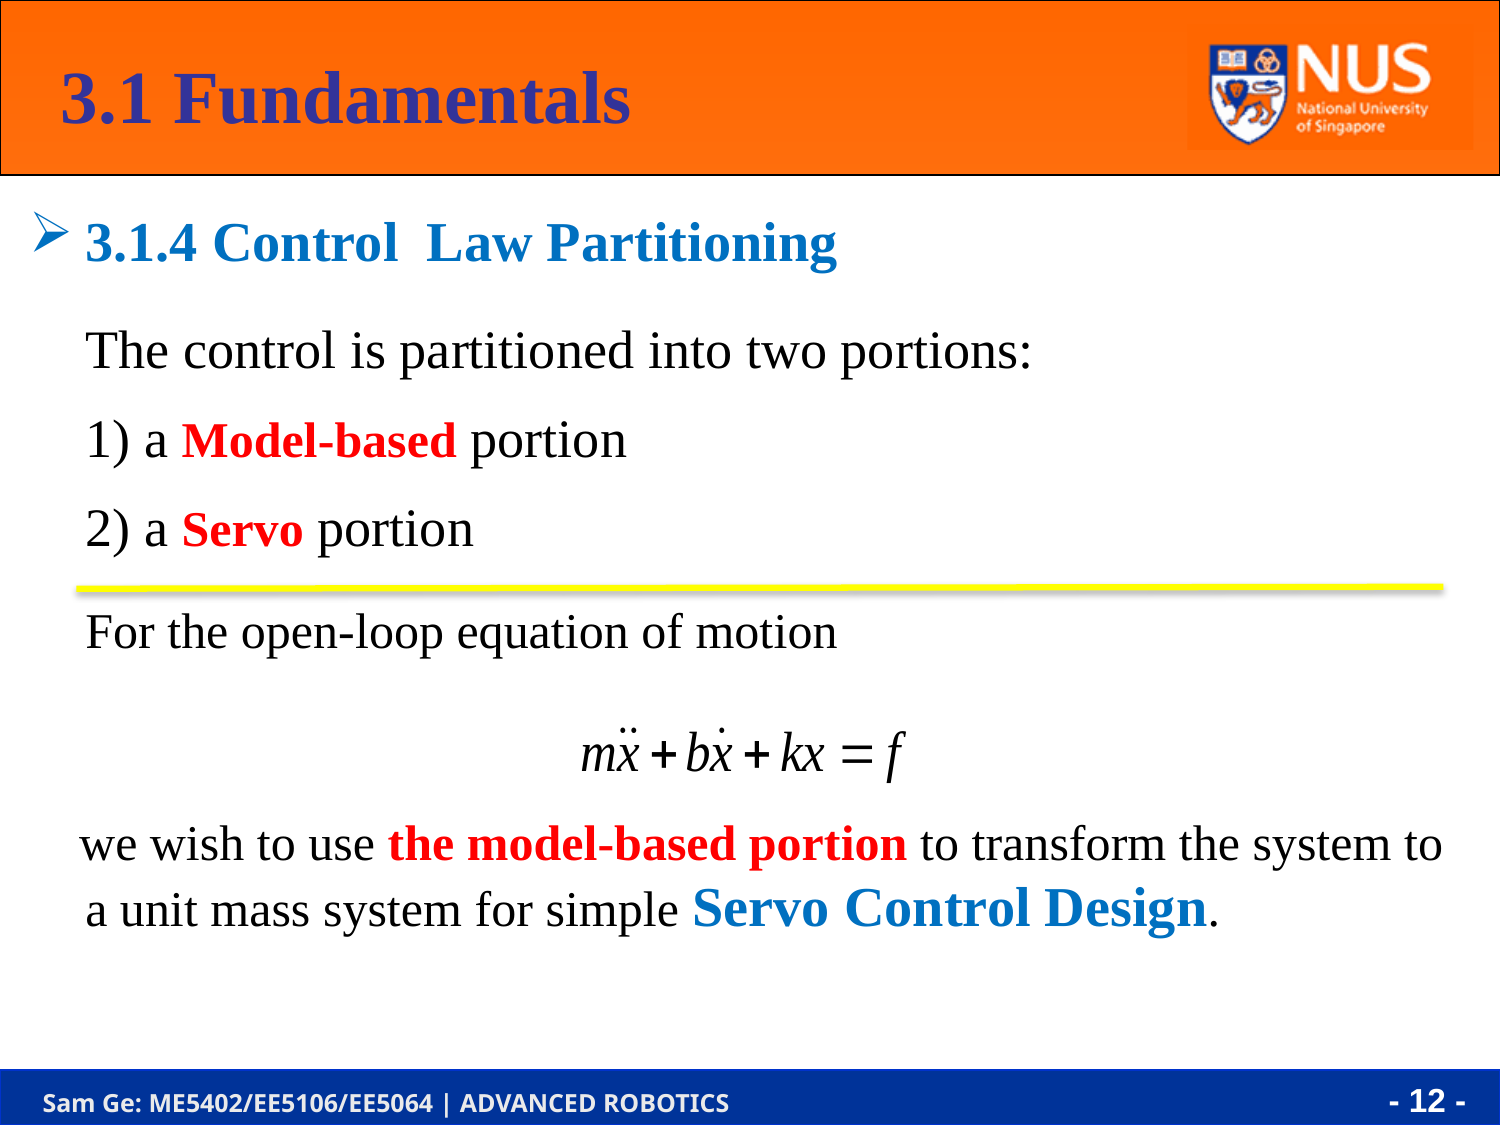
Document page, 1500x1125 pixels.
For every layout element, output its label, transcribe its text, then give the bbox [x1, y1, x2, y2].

picture [1187, 24, 1474, 150]
text_box 3.1 Fundamentals [46, 41, 1141, 147]
text_box - 11 - [1351, 1071, 1482, 1125]
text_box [13, 197, 1482, 1032]
